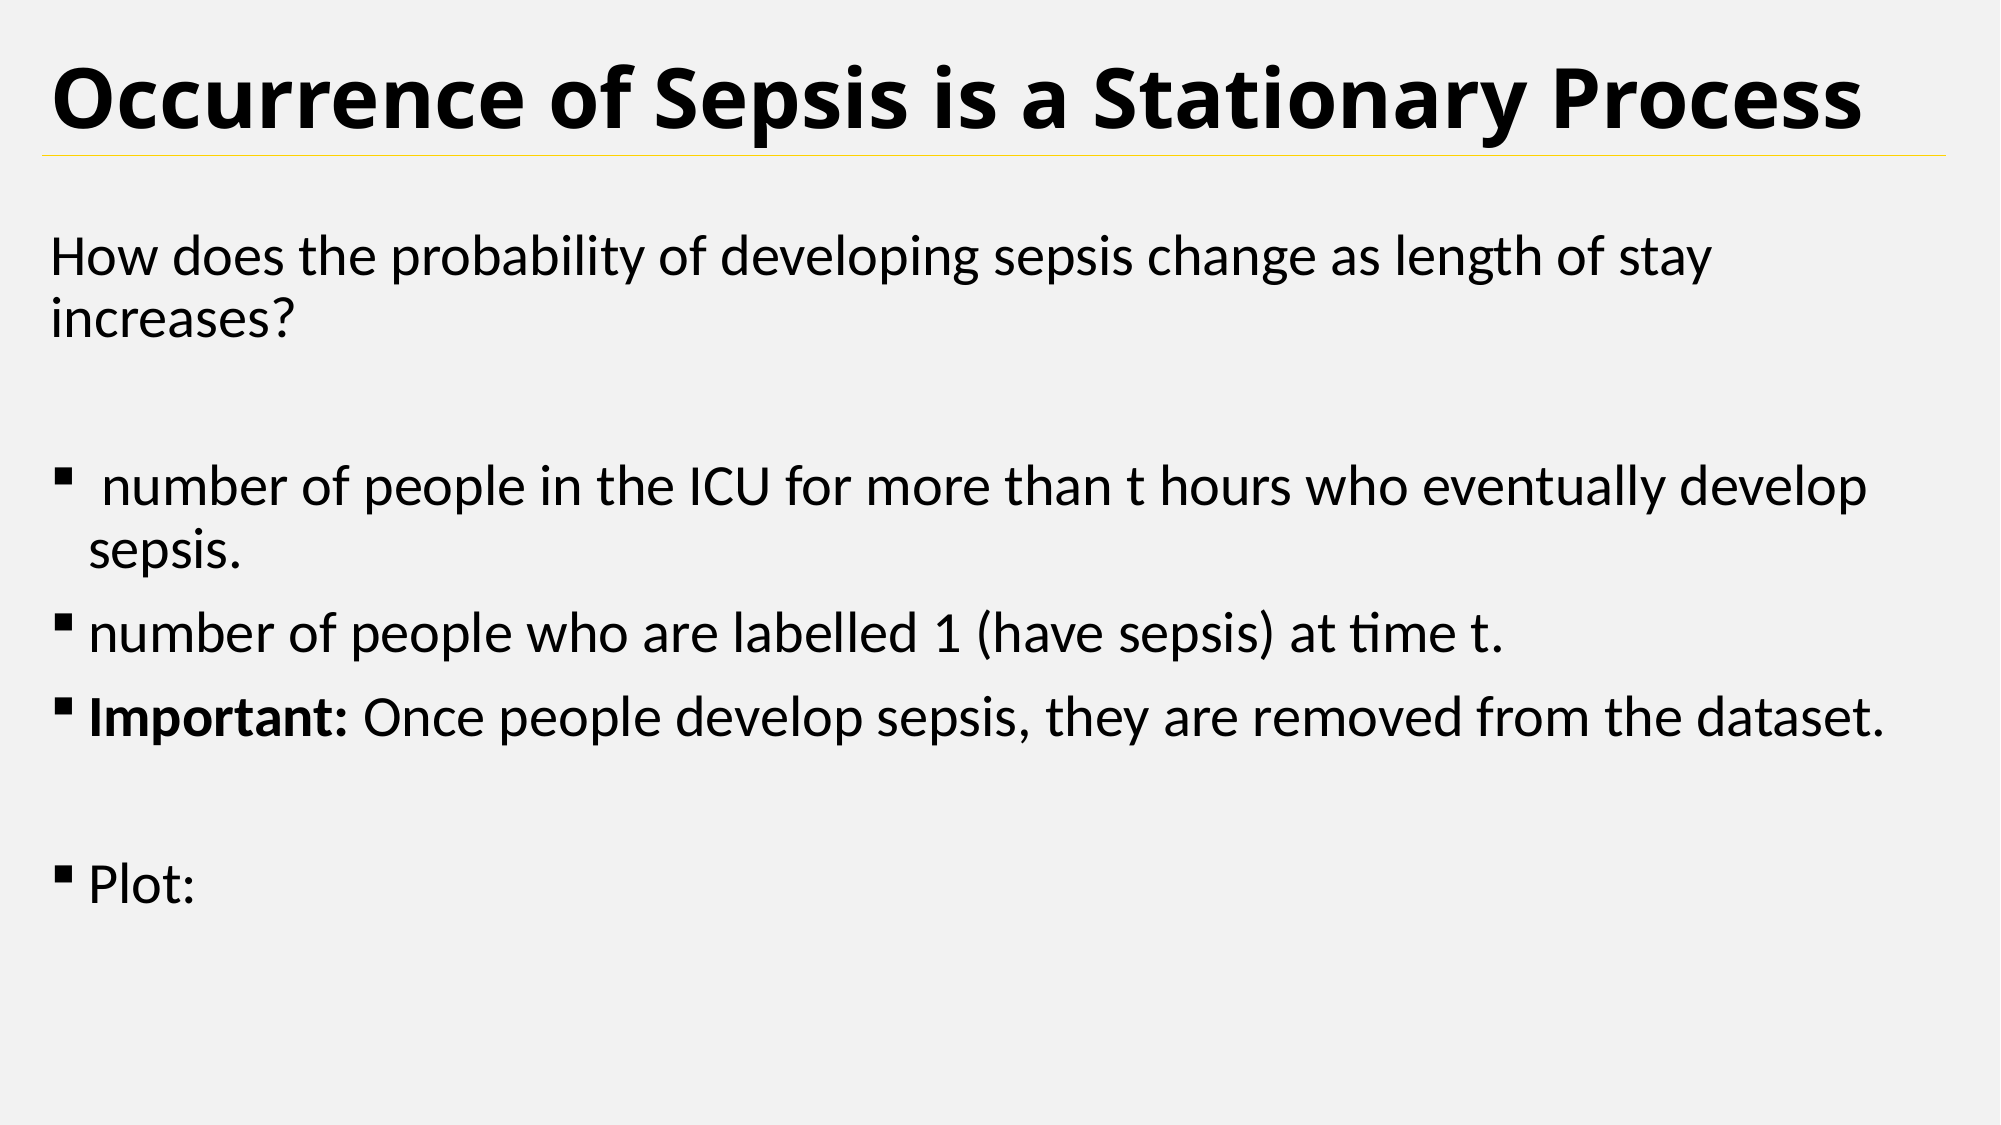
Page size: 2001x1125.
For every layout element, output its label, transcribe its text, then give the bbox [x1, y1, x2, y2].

list Occurrence of Sepsis is a Stationary Process [35, 27, 1953, 176]
